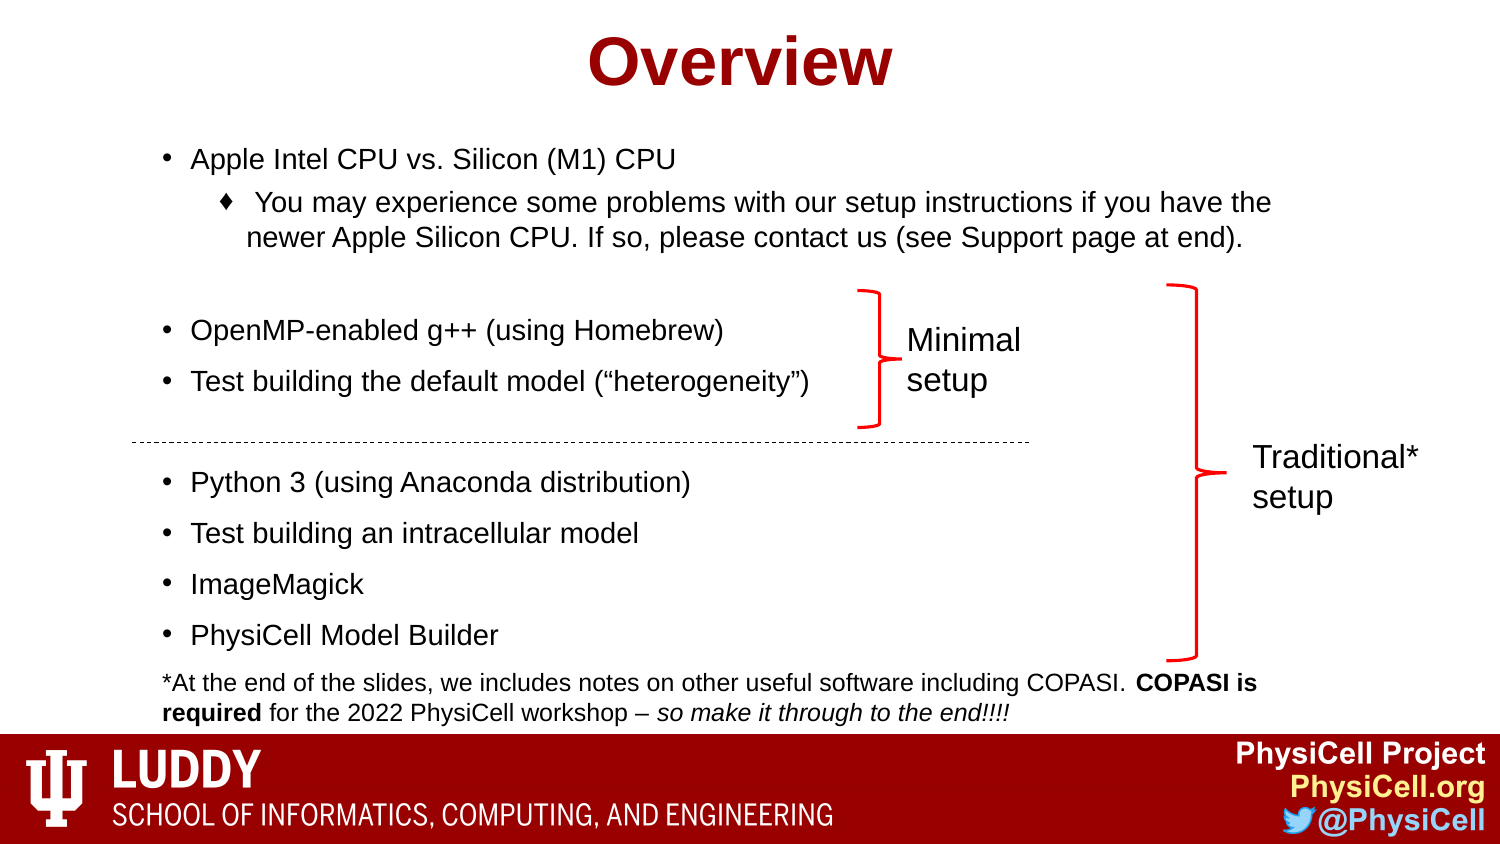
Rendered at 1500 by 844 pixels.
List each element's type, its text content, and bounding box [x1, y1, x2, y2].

text_box Minimal setup [906, 318, 1060, 399]
text_box [857, 290, 902, 429]
list Apple Intel CPU vs. Silicon (M1) CPU You may experience some problems with our setup instructions if you have the newer Apple Silicon CPU. If so, please contact us (see Support page at end). OpenMP-enabled g++ (using Homebrew) Test building the default model (“heterogeneity”) Python 3 (using Anaconda distribution) Test building an intracellular model ImageMagick PhysiCell Model Builder *At the end of the slides, we includes notes on other useful software including COPASI. COPASI is required for the 2022 PhysiCell workshop – so make it through to the end!!!! [132, 132, 1347, 749]
text_box Traditional* setup [1252, 435, 1476, 516]
text_box [1166, 284, 1227, 662]
picture [0, 734, 1500, 844]
title Overview [0, 3, 1500, 124]
